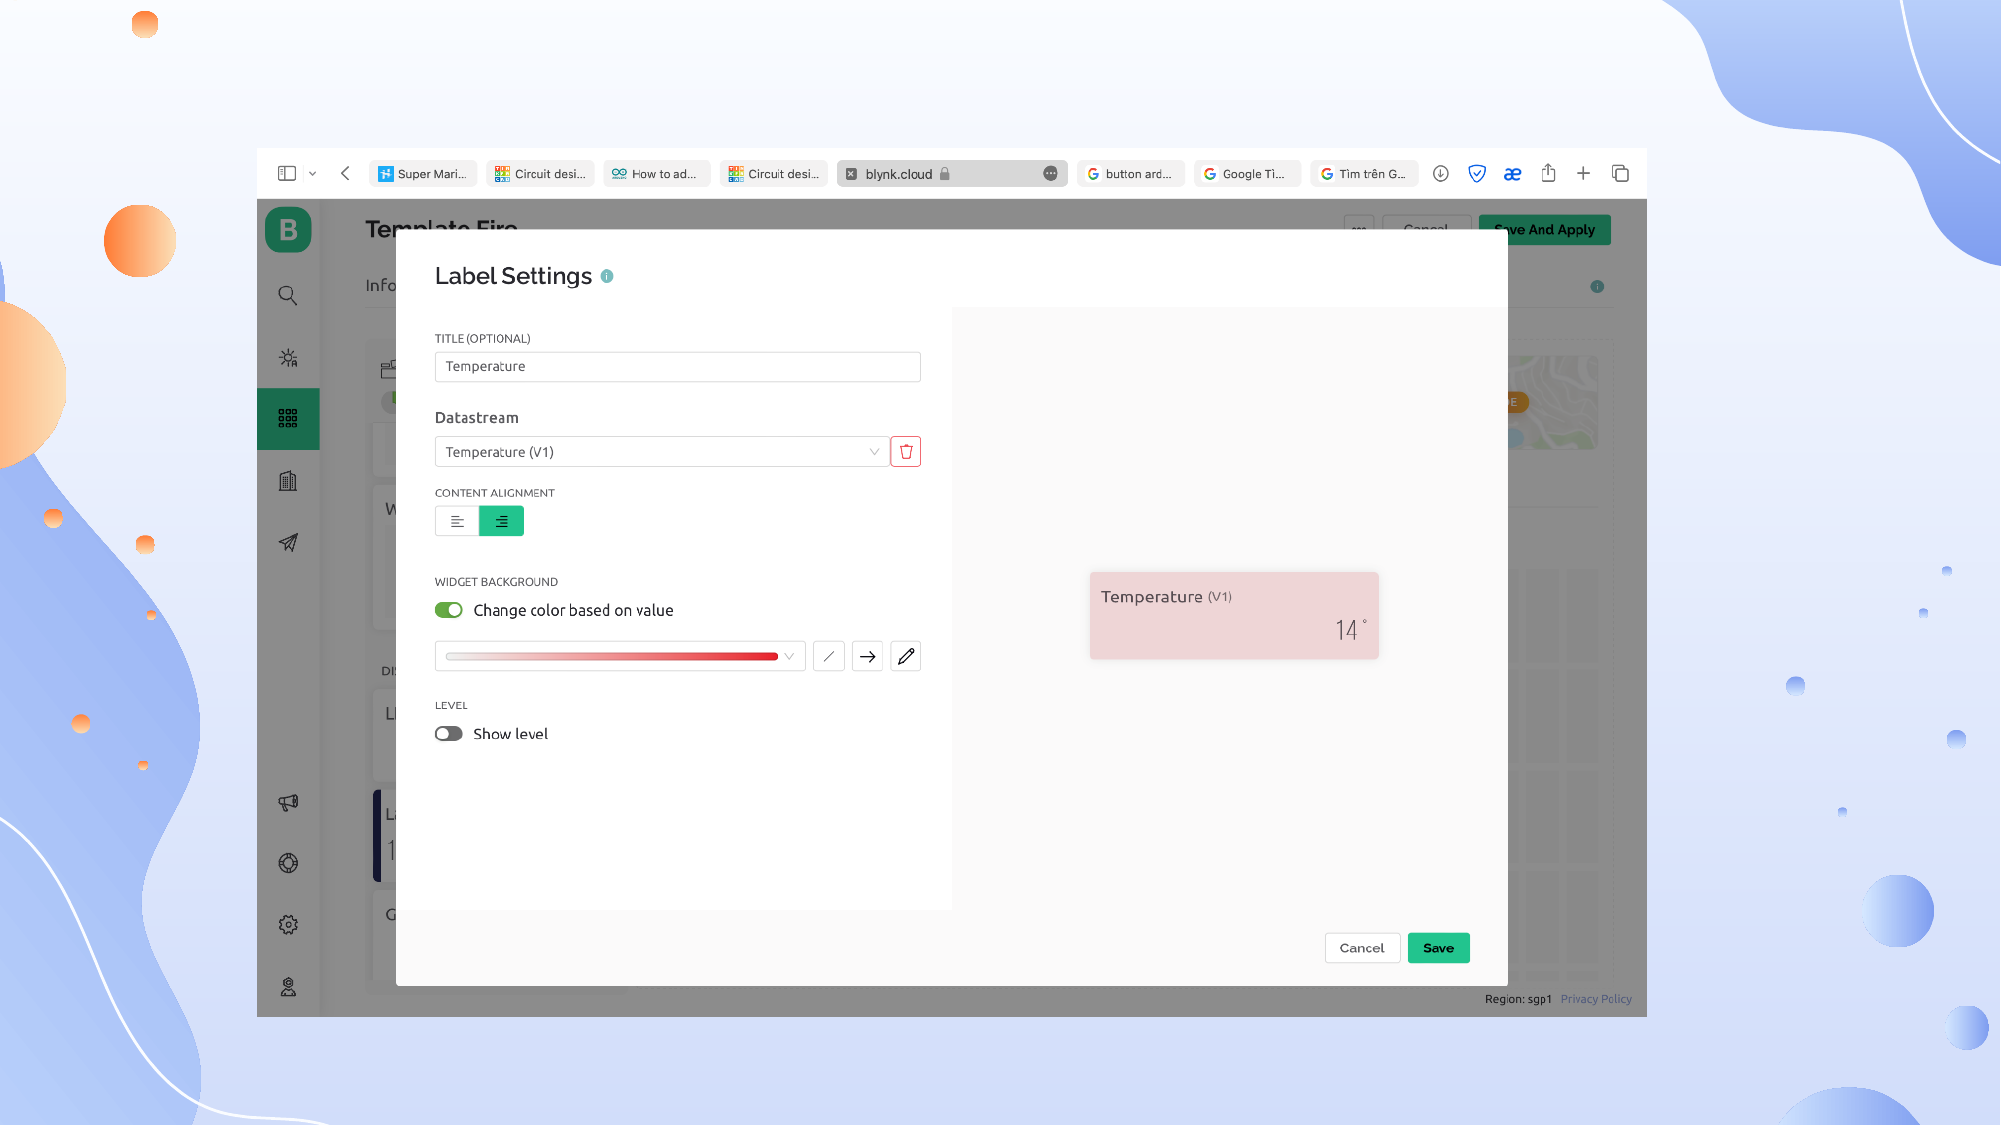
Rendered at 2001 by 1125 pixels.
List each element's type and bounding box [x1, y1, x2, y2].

picture [257, 148, 1648, 1017]
